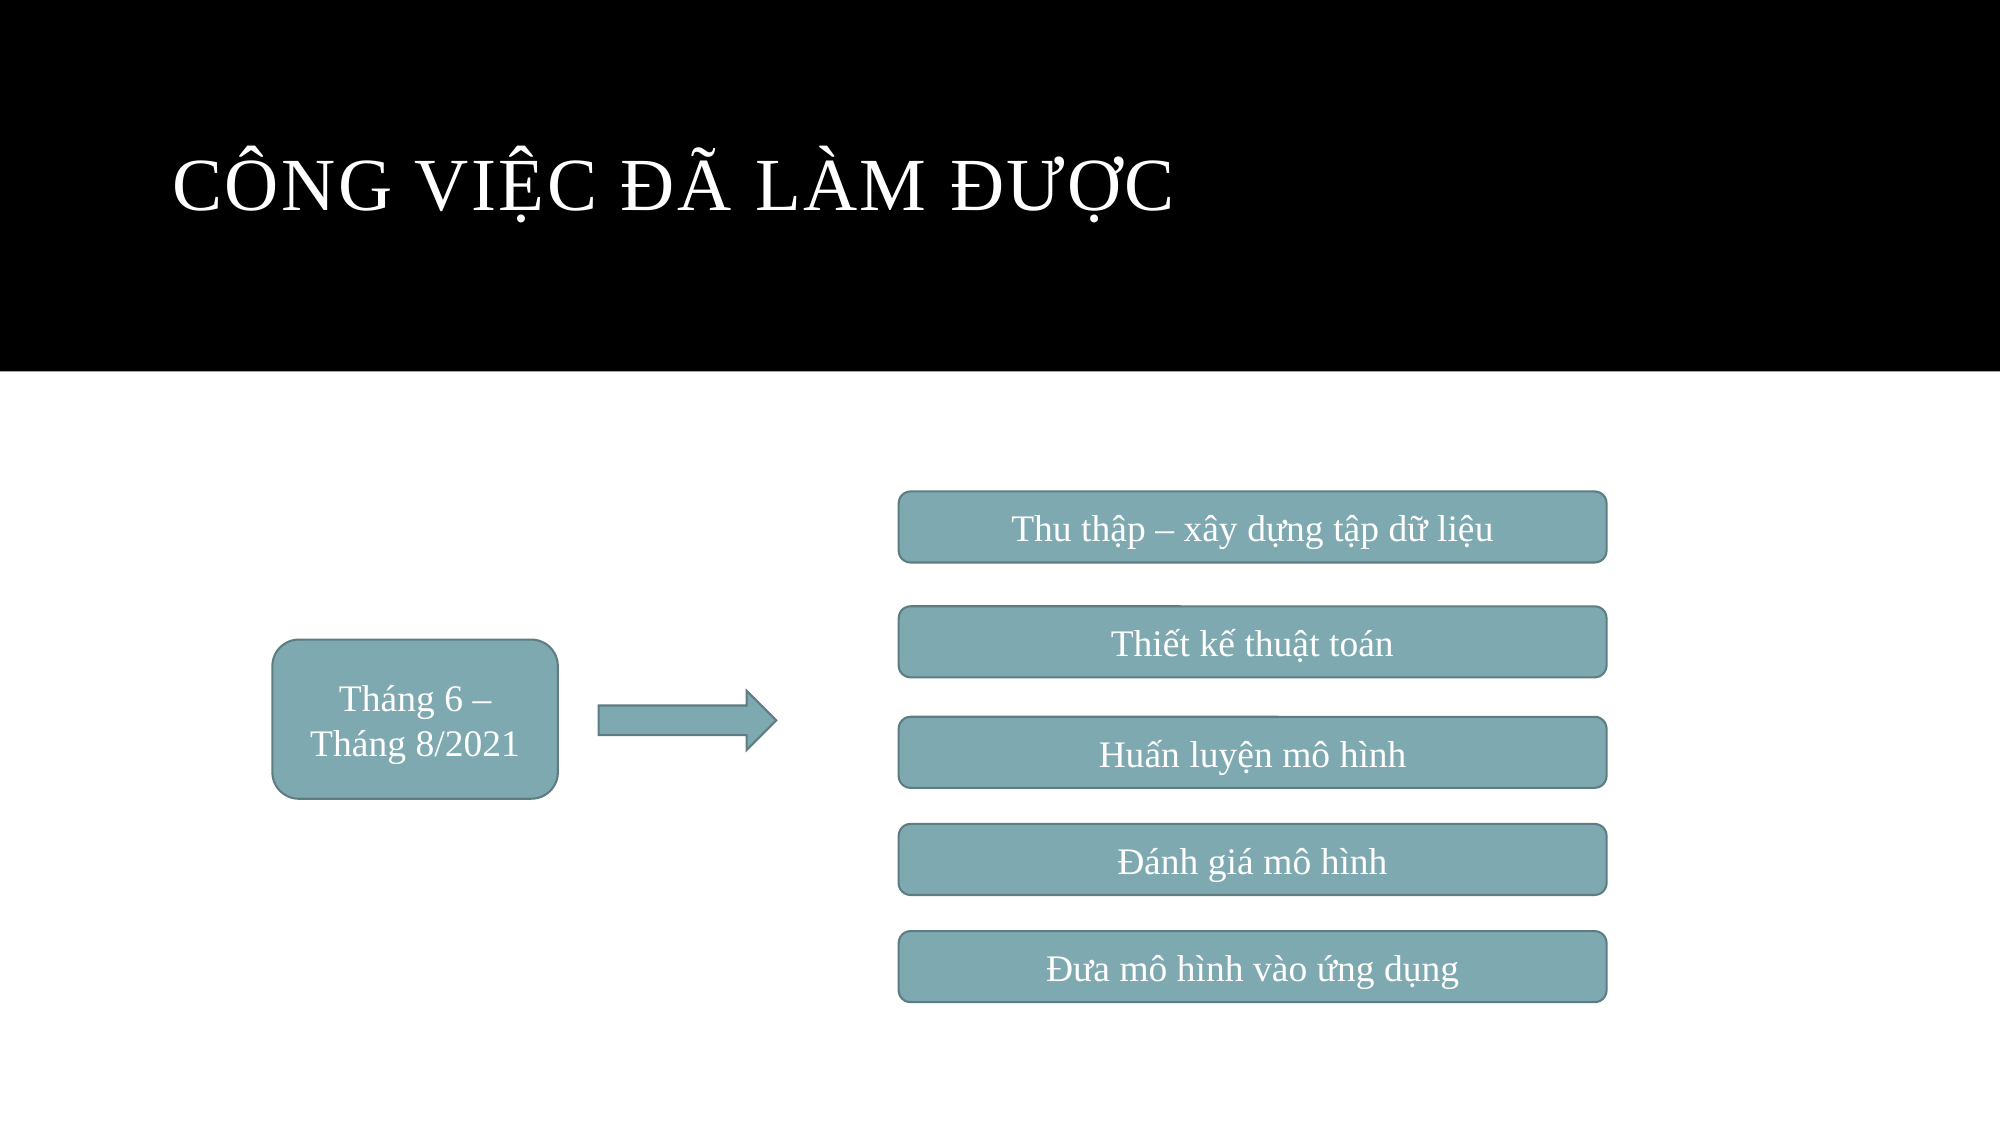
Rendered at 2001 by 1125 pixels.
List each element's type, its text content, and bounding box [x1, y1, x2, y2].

text_box Đánh giá mô hình [897, 822, 1608, 897]
text_box Đưa mô hình vào ứng dụng [897, 930, 1608, 1004]
text_box Tháng 6 – Tháng 8/2021 [271, 638, 559, 800]
text_box Huấn luyện mô hình [897, 715, 1608, 789]
text_box [597, 688, 778, 753]
text_box Thu thập – xây dựng tập dữ liệu [897, 490, 1608, 564]
text_box Thiết kế thuật toán [897, 605, 1608, 679]
title Công việc đã làm được [157, 52, 1842, 322]
